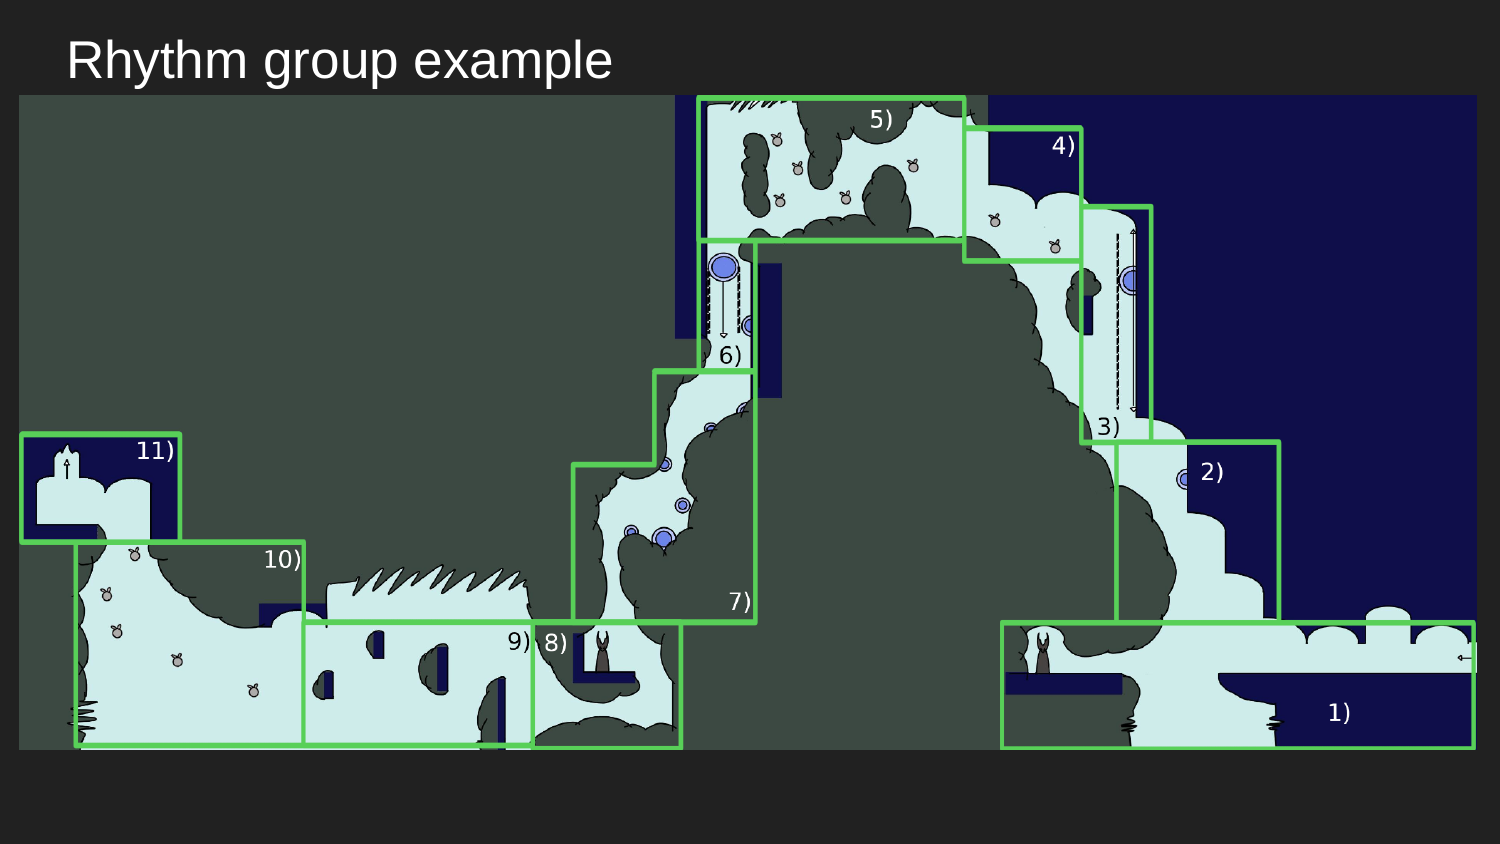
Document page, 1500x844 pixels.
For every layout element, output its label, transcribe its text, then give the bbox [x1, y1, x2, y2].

title Rhythm group example [51, 10, 1449, 94]
picture [19, 95, 1478, 750]
